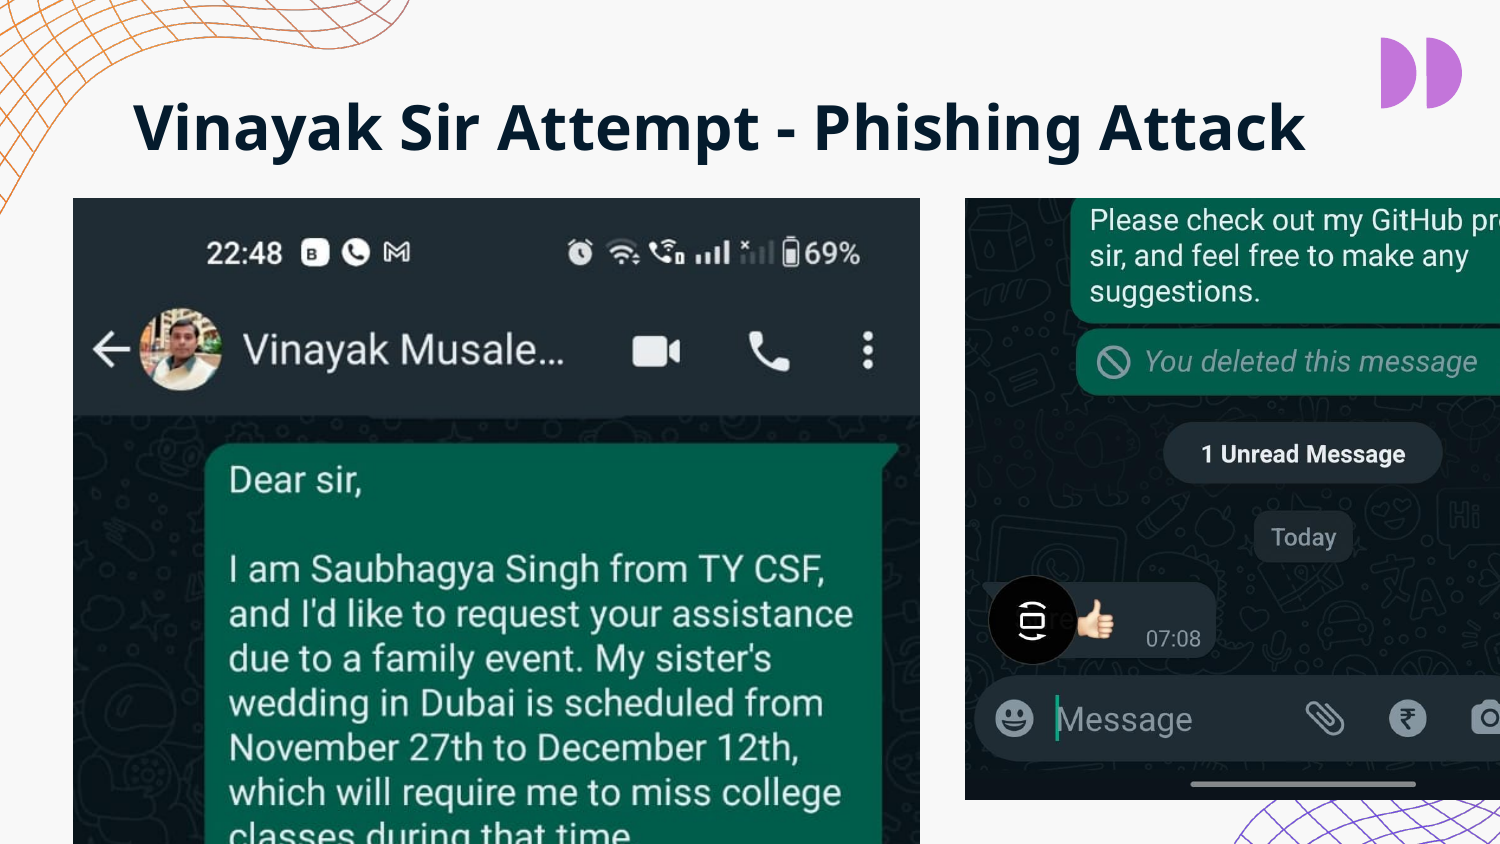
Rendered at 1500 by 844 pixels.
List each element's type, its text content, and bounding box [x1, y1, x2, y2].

title Vinayak Sir Attempt - Phishing Attack [118, 72, 1382, 167]
picture [965, 198, 1500, 844]
picture [0, 0, 920, 844]
